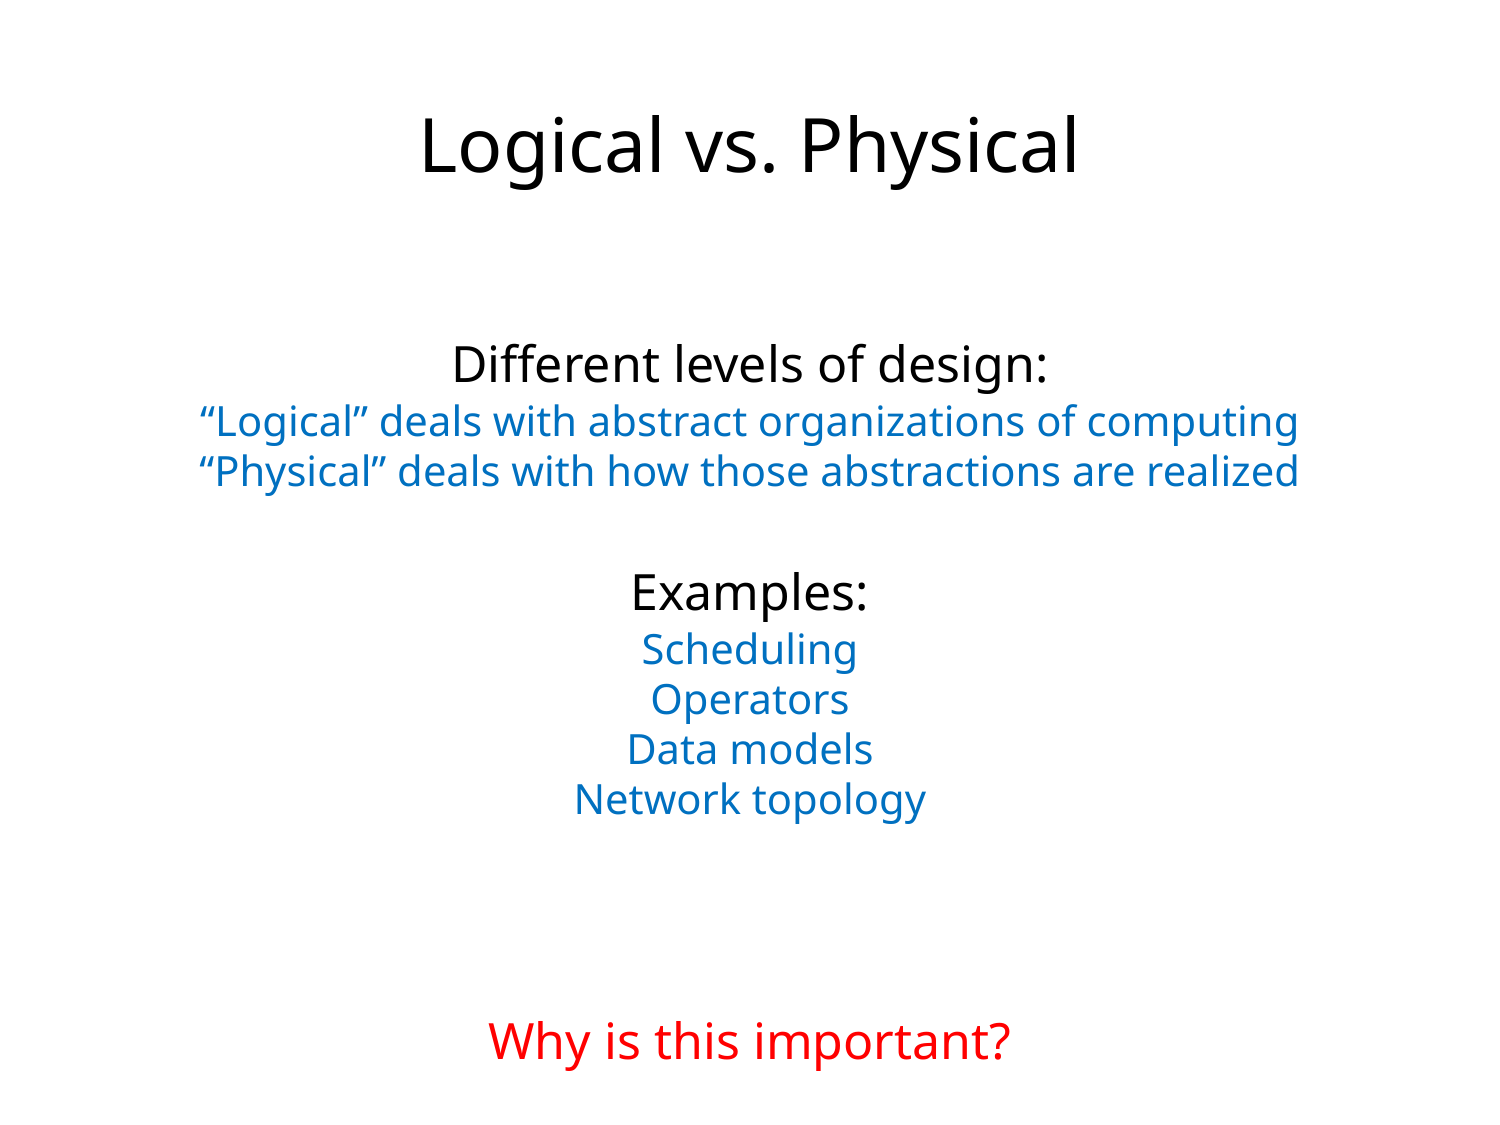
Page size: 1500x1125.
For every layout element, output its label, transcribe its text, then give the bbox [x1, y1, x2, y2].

text_box Logical vs. Physical [0, 90, 1500, 203]
text_box Why is this important? [0, 1002, 1500, 1078]
text_box “Logical” deals with abstract organizations of computing “Physical” deals with how those abstractions are realized [0, 387, 1500, 503]
text_box Scheduling Operators Data models Network topology [0, 615, 1500, 831]
text_box Different levels of design: [0, 324, 1500, 387]
text_box Examples: [0, 553, 1500, 615]
